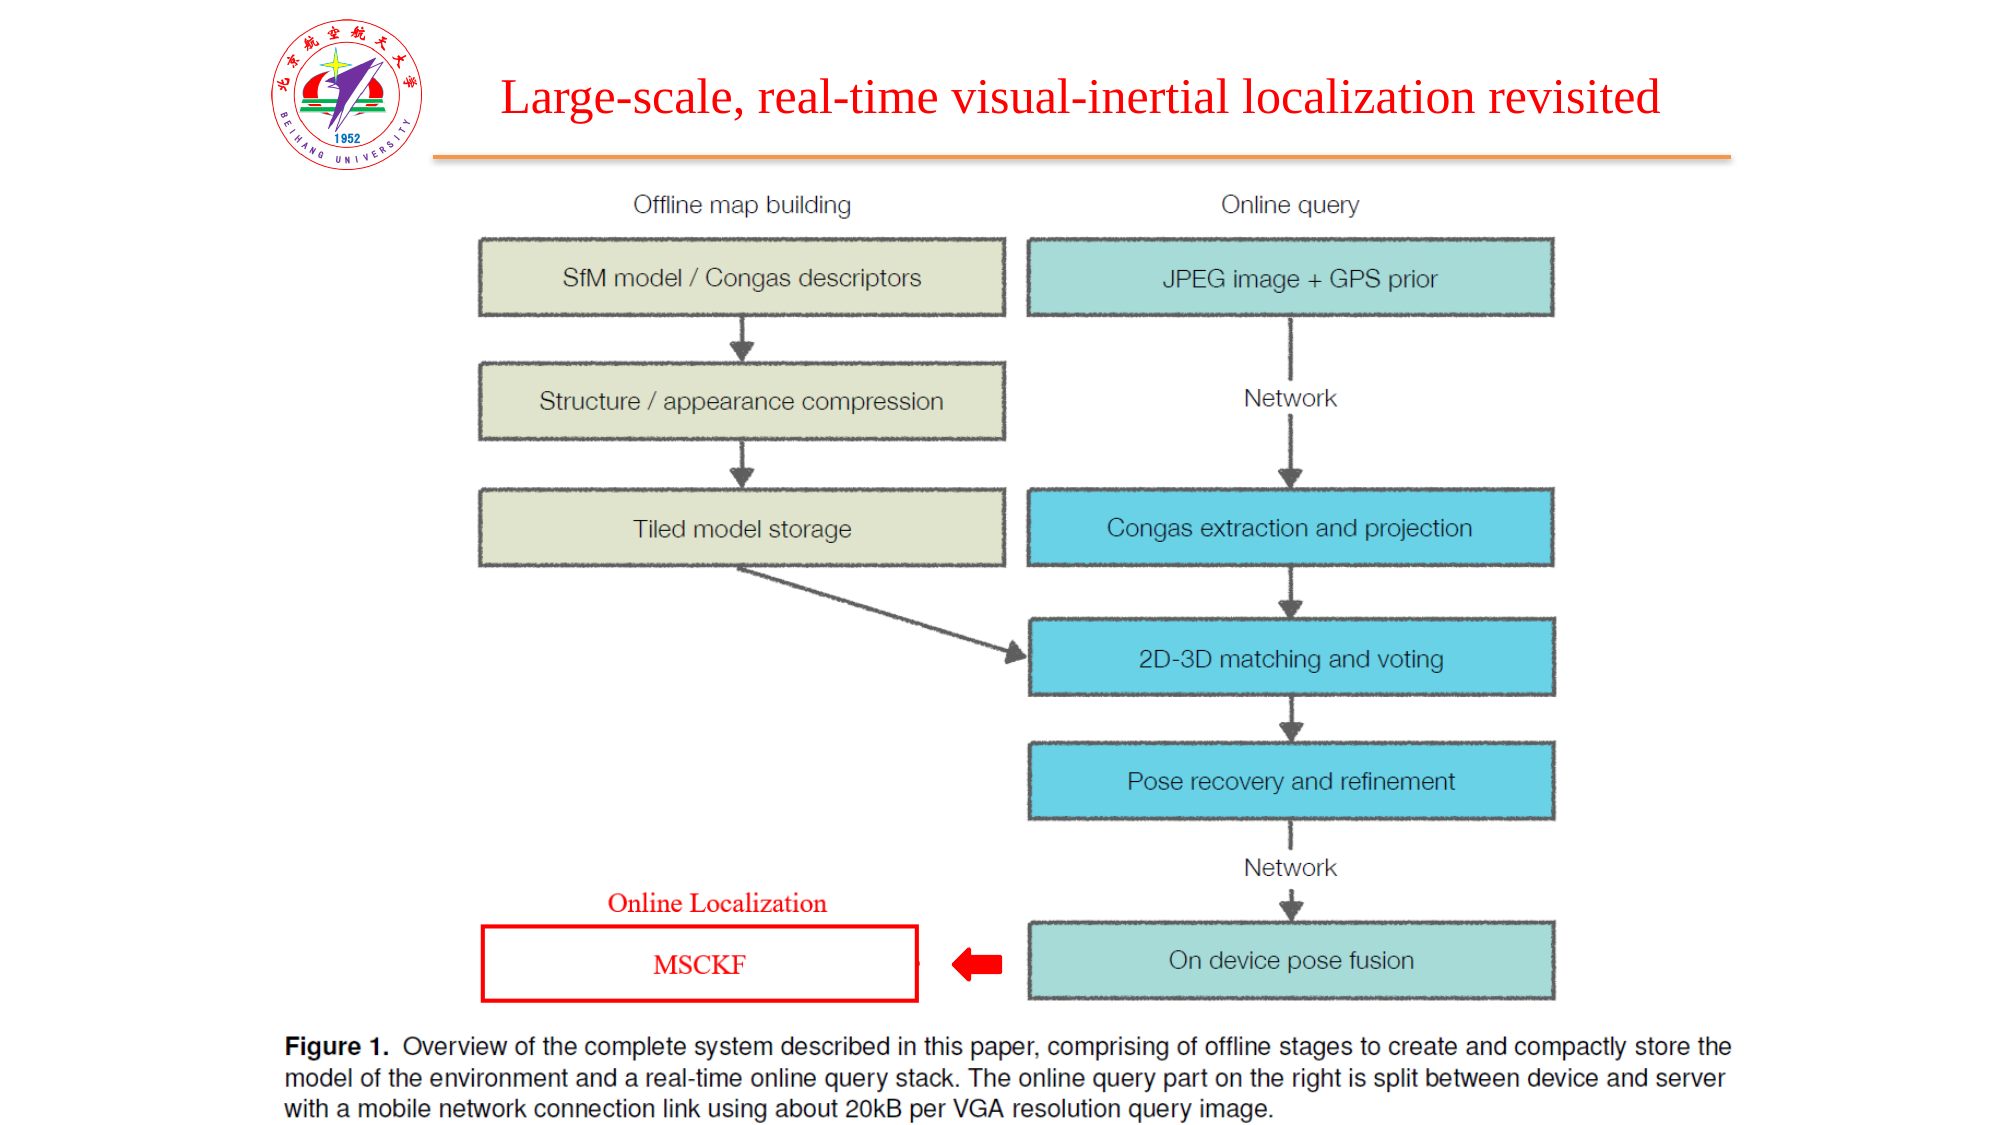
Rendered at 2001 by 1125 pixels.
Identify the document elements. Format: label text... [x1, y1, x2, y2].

picture [259, 175, 1741, 1125]
text_box Large-scale, real-time visual-inertial localization revisited [485, 56, 1678, 131]
picture [270, 18, 422, 170]
